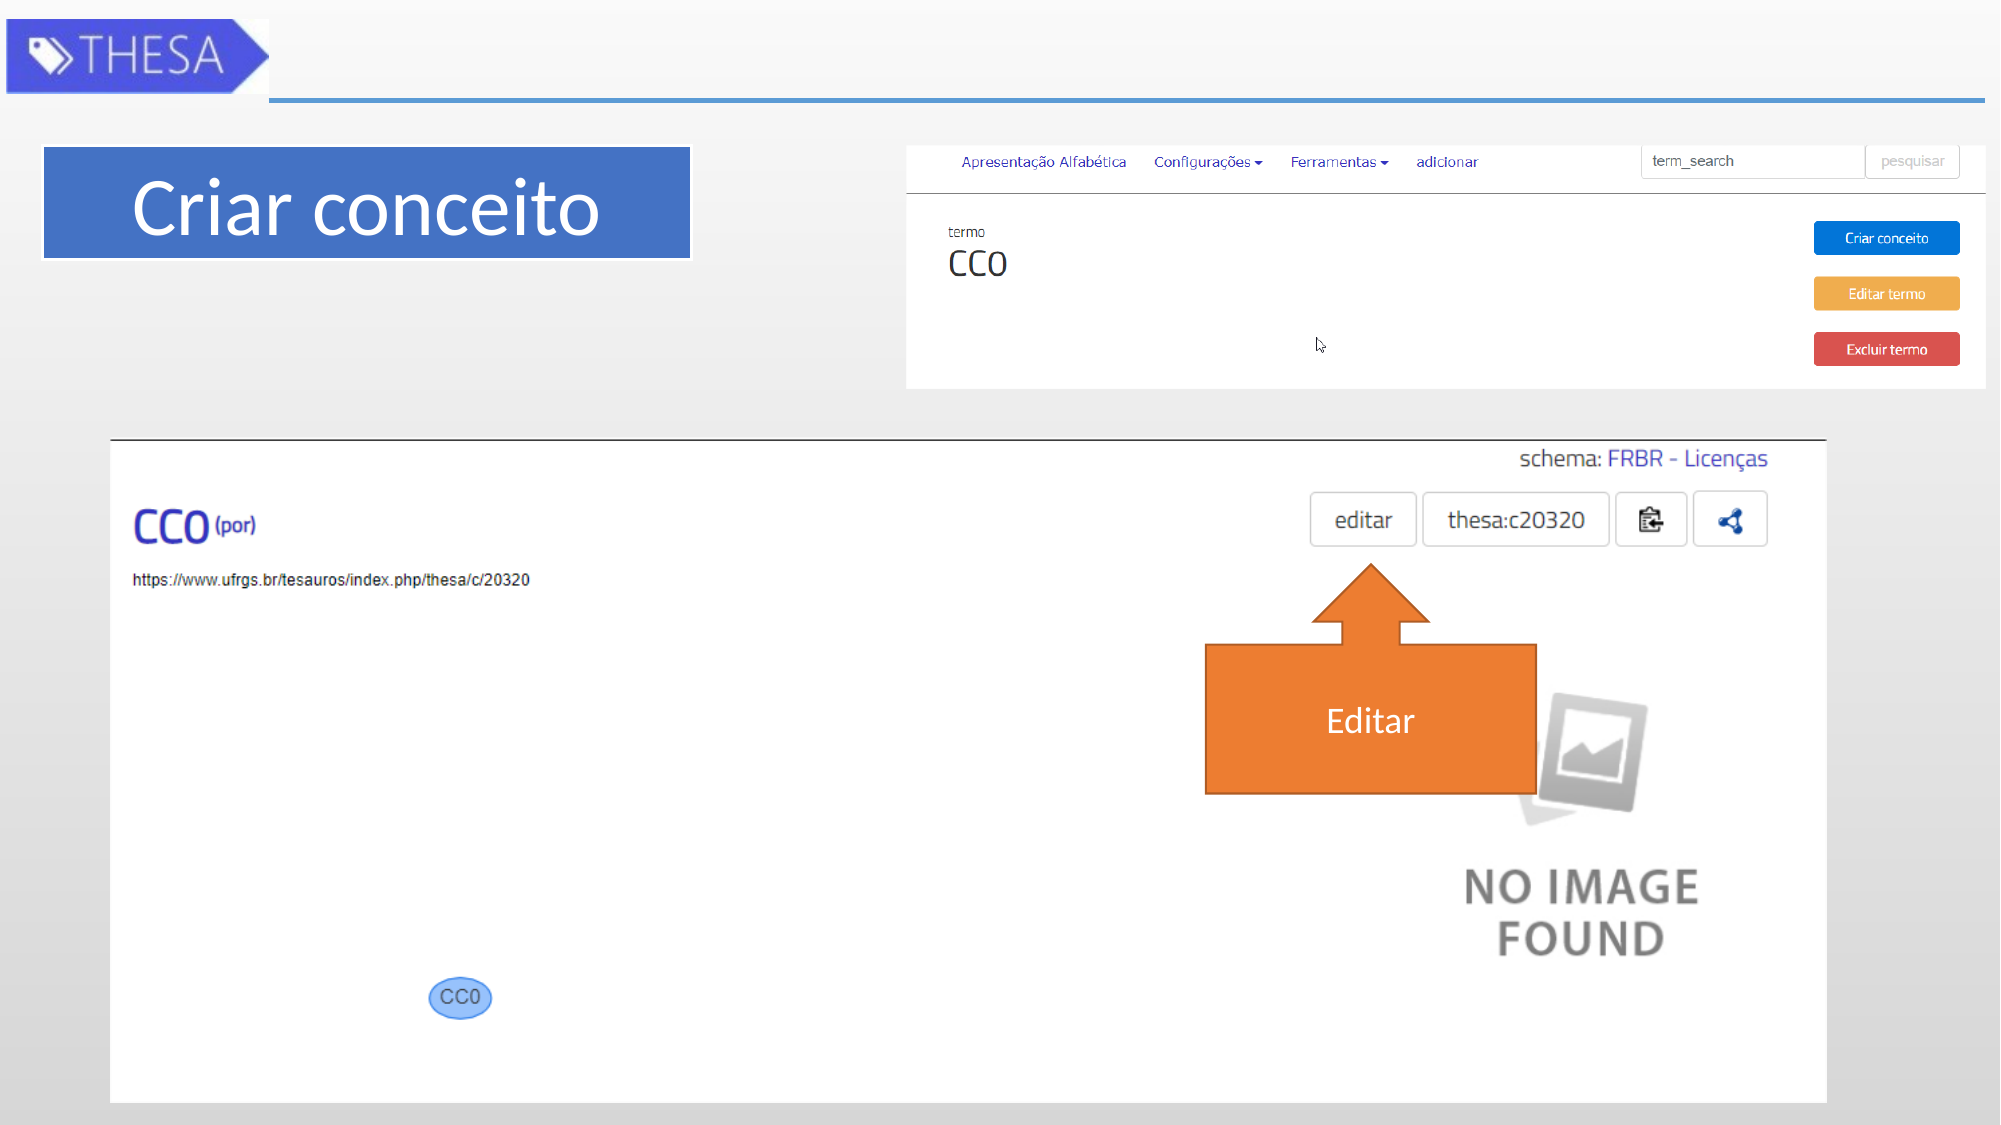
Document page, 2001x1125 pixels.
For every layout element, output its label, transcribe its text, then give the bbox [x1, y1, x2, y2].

picture [6, 19, 269, 94]
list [110, 437, 1827, 1103]
picture [906, 145, 1986, 389]
text_box Criar conceito [41, 144, 693, 261]
